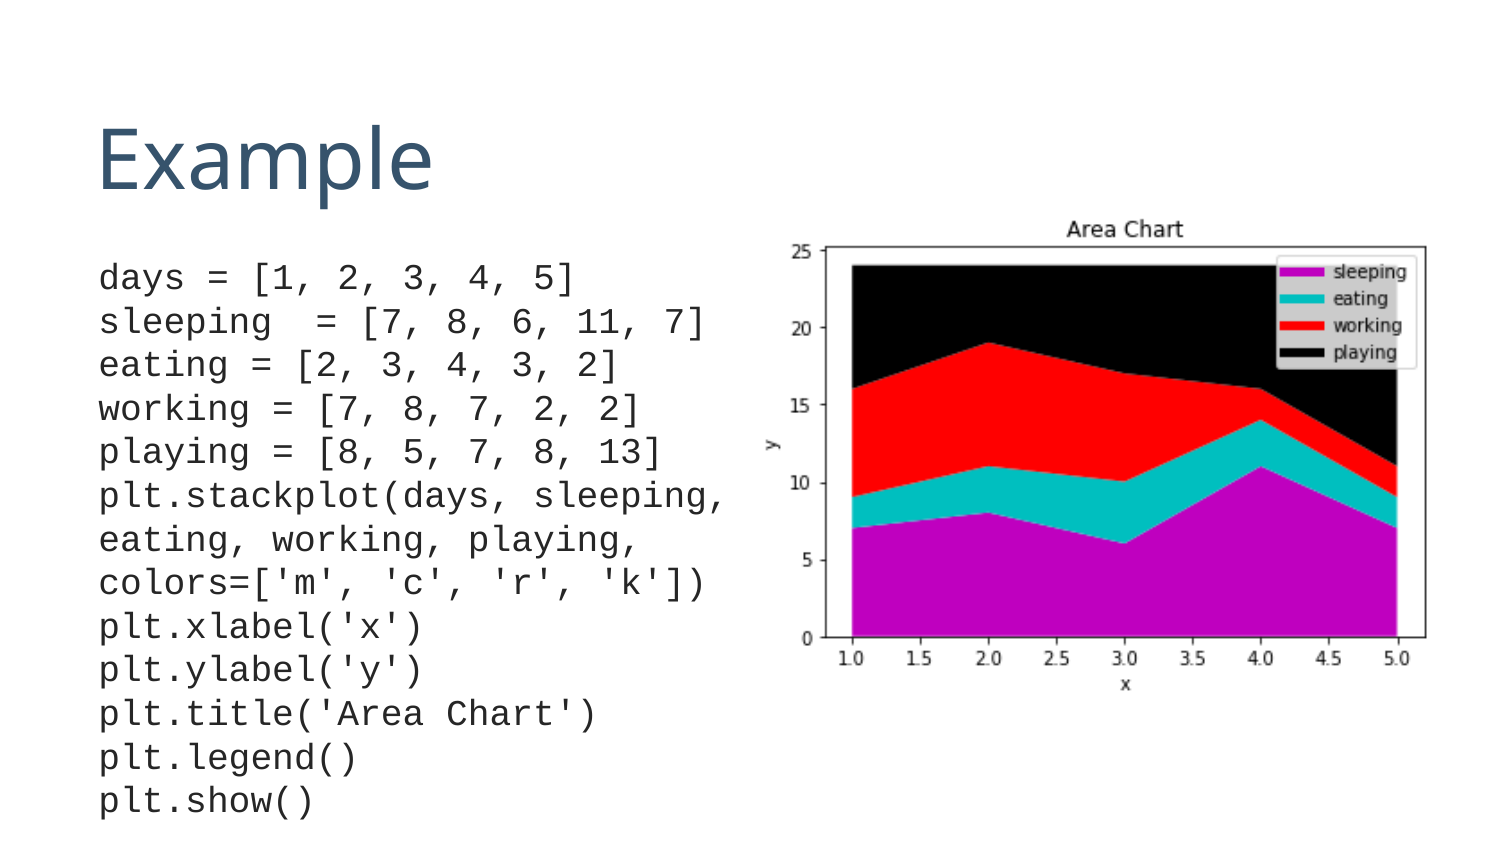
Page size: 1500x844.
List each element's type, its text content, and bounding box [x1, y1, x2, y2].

list days = [1, 2, 3, 4, 5] sleeping = [7, 8, 6, 11, 7] eating = [2, 3, 4, 3, 2] working = [7, 8, 7, 2, 2] playing = [8, 5, 7, 8, 13] plt.stackplot(days, sleeping, eating, working, playing, colors=['m', 'c', 'r', 'k']) plt.xlabel('x') plt.ylabel('y') plt.title('Area Chart') plt.legend() plt.show() [83, 245, 750, 835]
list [752, 207, 1444, 705]
title Example [80, 61, 1407, 266]
